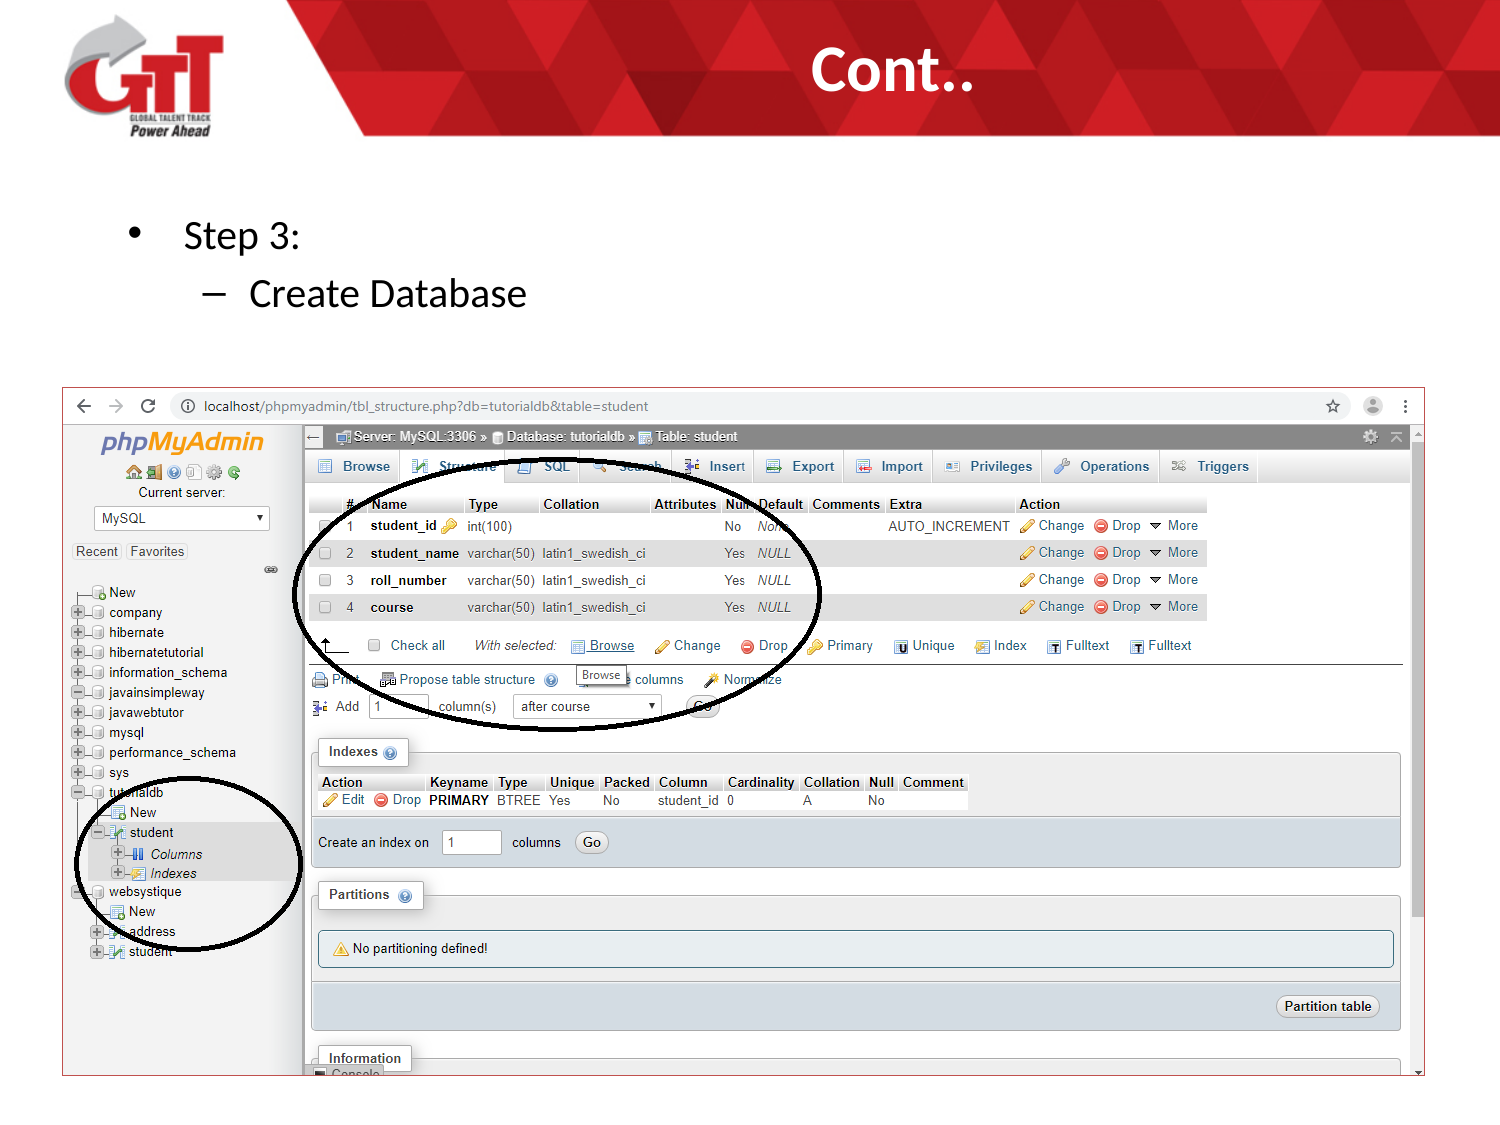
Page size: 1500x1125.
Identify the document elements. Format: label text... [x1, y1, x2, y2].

picture [0, 0, 1500, 1125]
text_box Step 3: Create Database [112, 199, 1463, 345]
title Cont.. [324, 12, 1463, 118]
